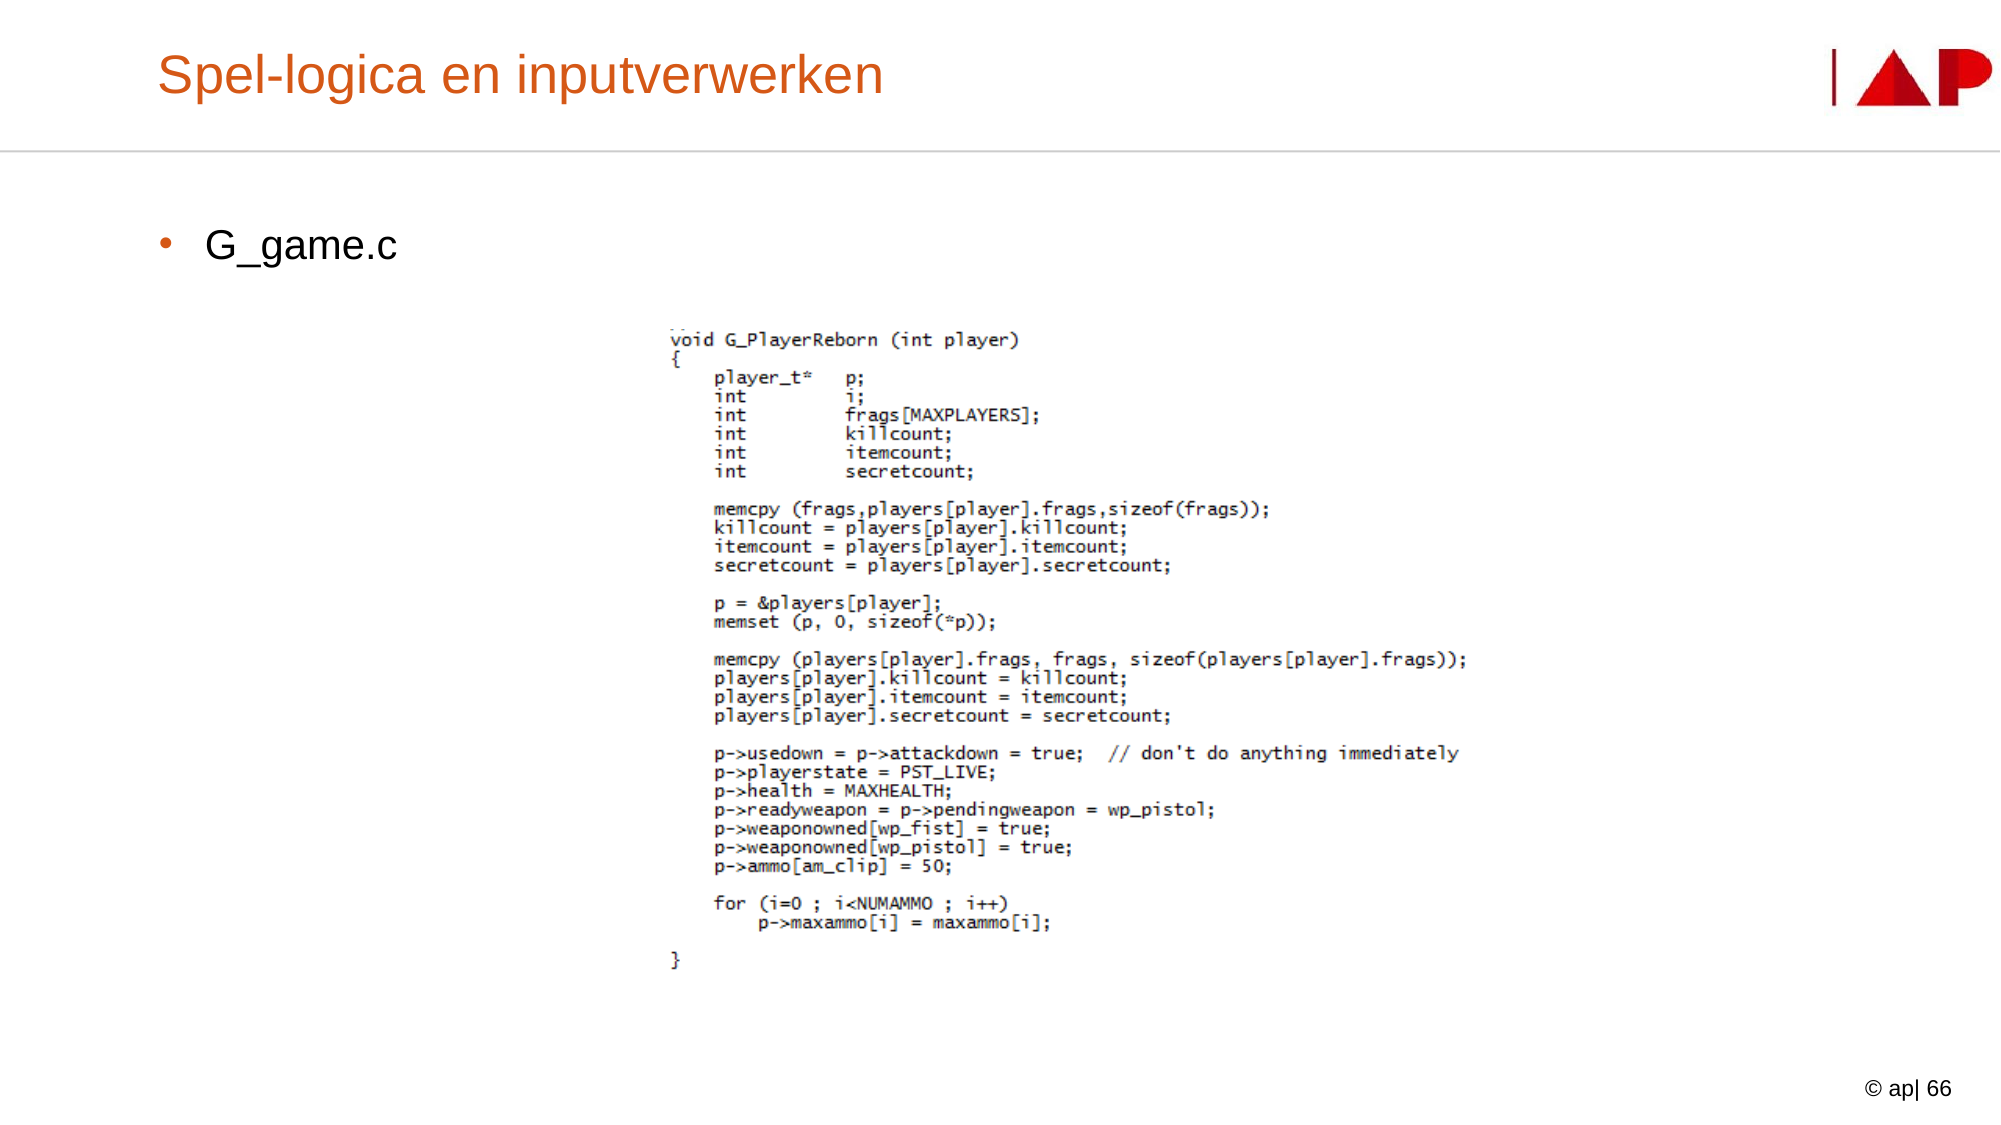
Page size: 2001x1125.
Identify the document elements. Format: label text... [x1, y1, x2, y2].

slide_number © ap| 66 [1425, 1061, 1953, 1113]
picture [669, 329, 1537, 974]
list G_game.c [157, 217, 1955, 1023]
title Spel-logica en inputverwerken [157, 0, 1843, 152]
picture [1843, 10, 2000, 142]
